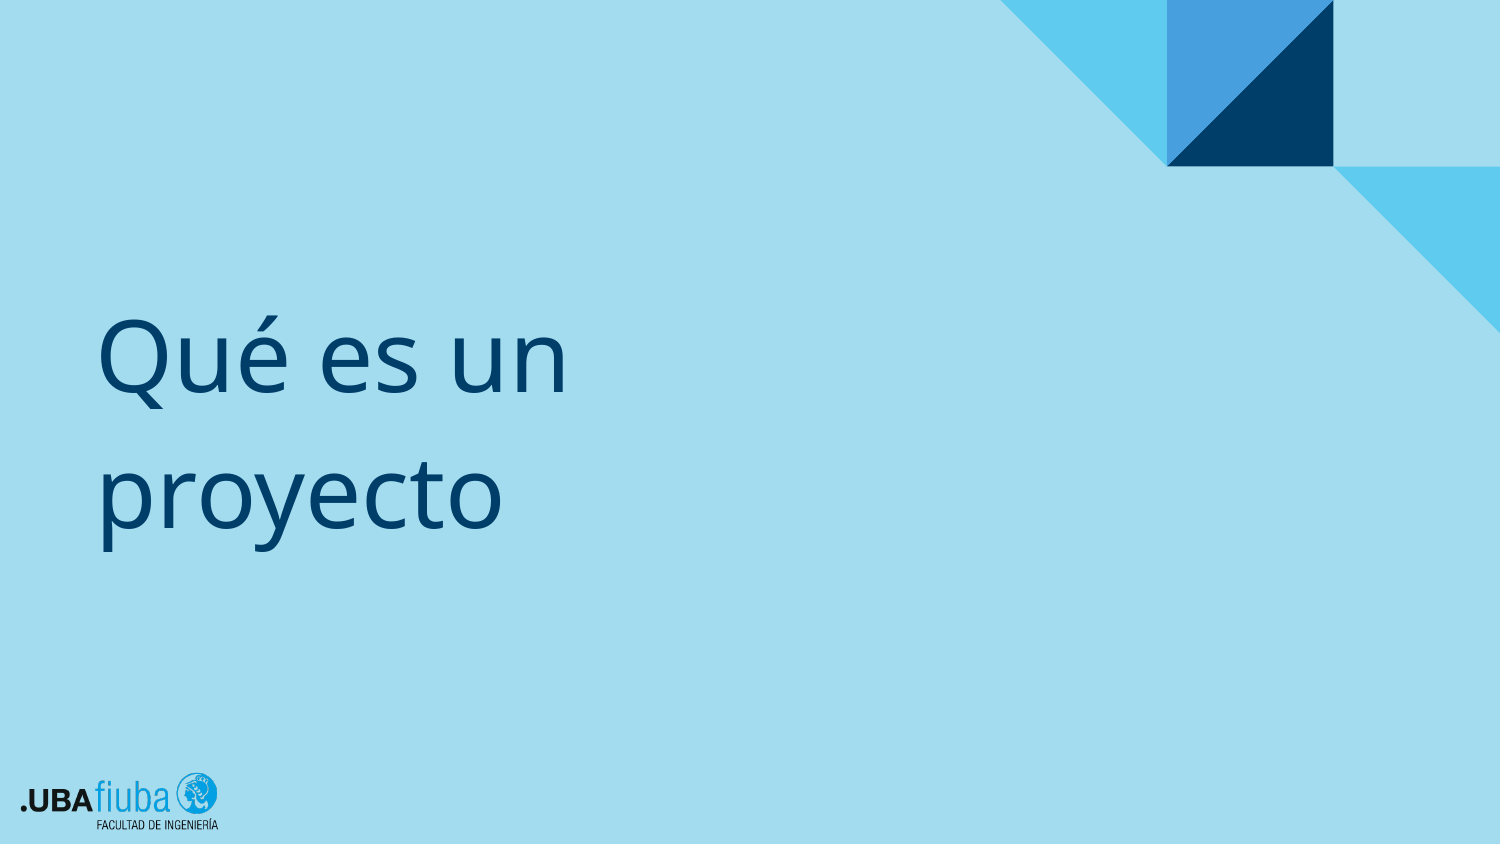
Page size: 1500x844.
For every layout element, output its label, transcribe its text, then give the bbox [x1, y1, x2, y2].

title Qué es un proyecto [80, 86, 1003, 758]
picture [0, 753, 242, 844]
